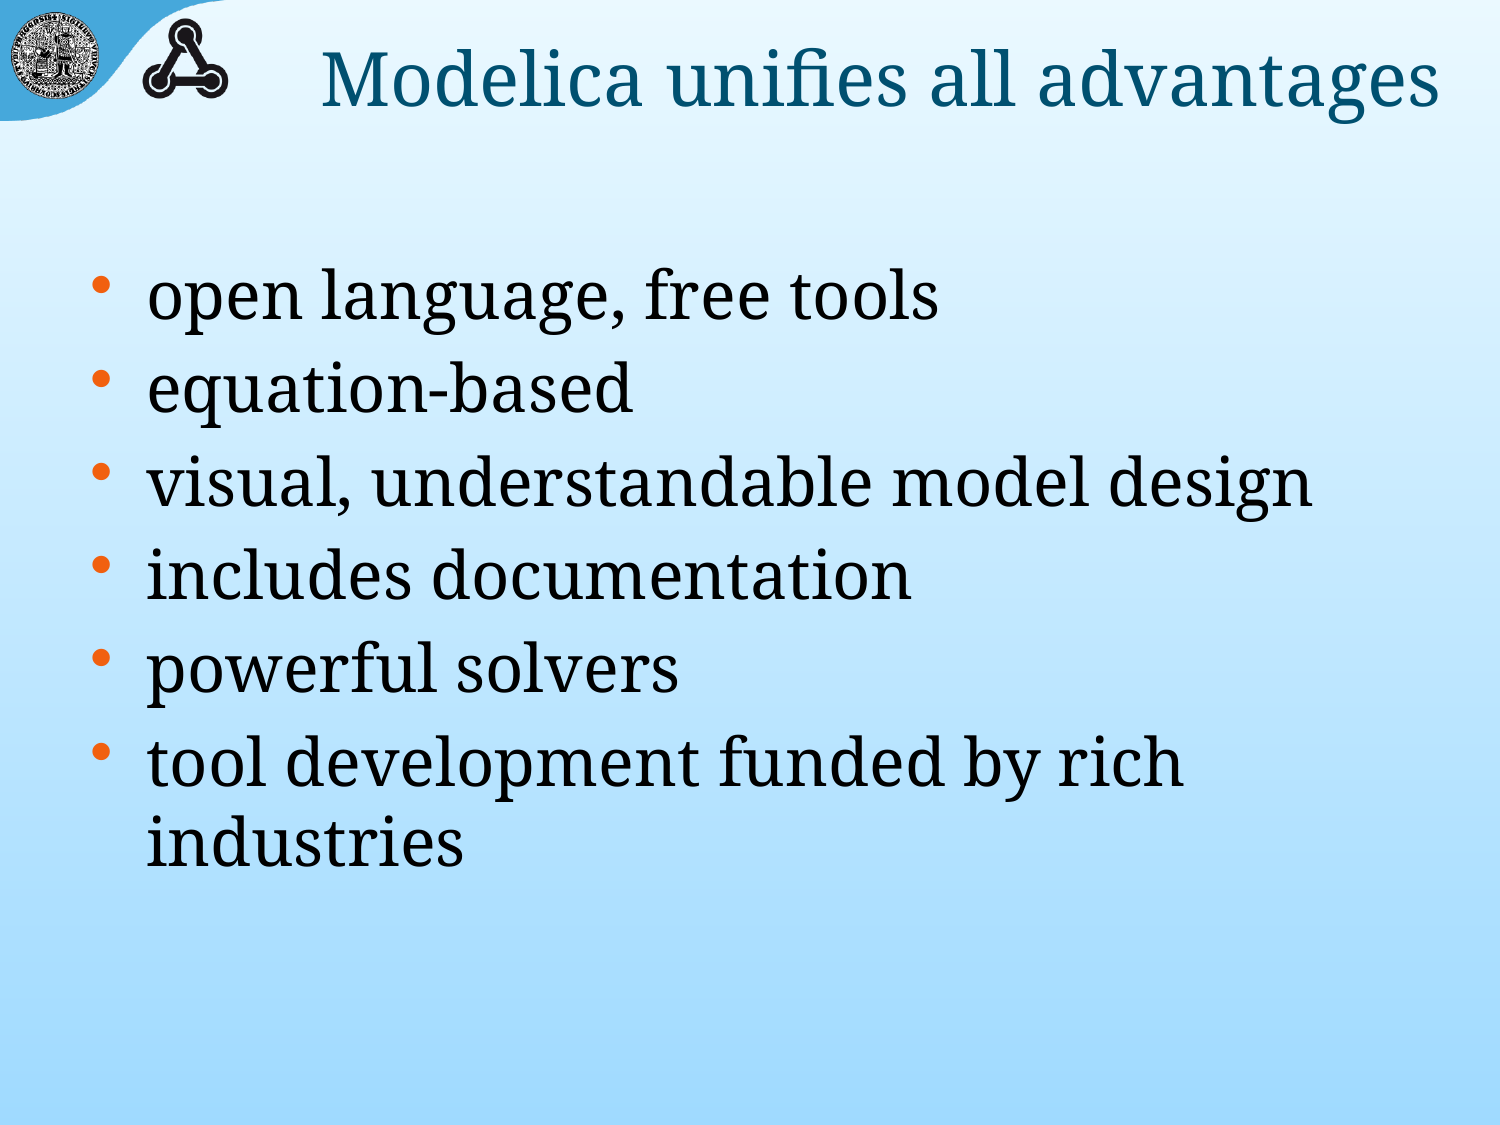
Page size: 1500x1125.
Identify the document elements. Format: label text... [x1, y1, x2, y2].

list open language, free tools equation-based visual, understandable model design includes documentation powerful solvers tool development funded by rich industries [74, 245, 1426, 1025]
title Modelica unifies all advantages [304, 0, 1500, 154]
picture [0, 0, 243, 121]
